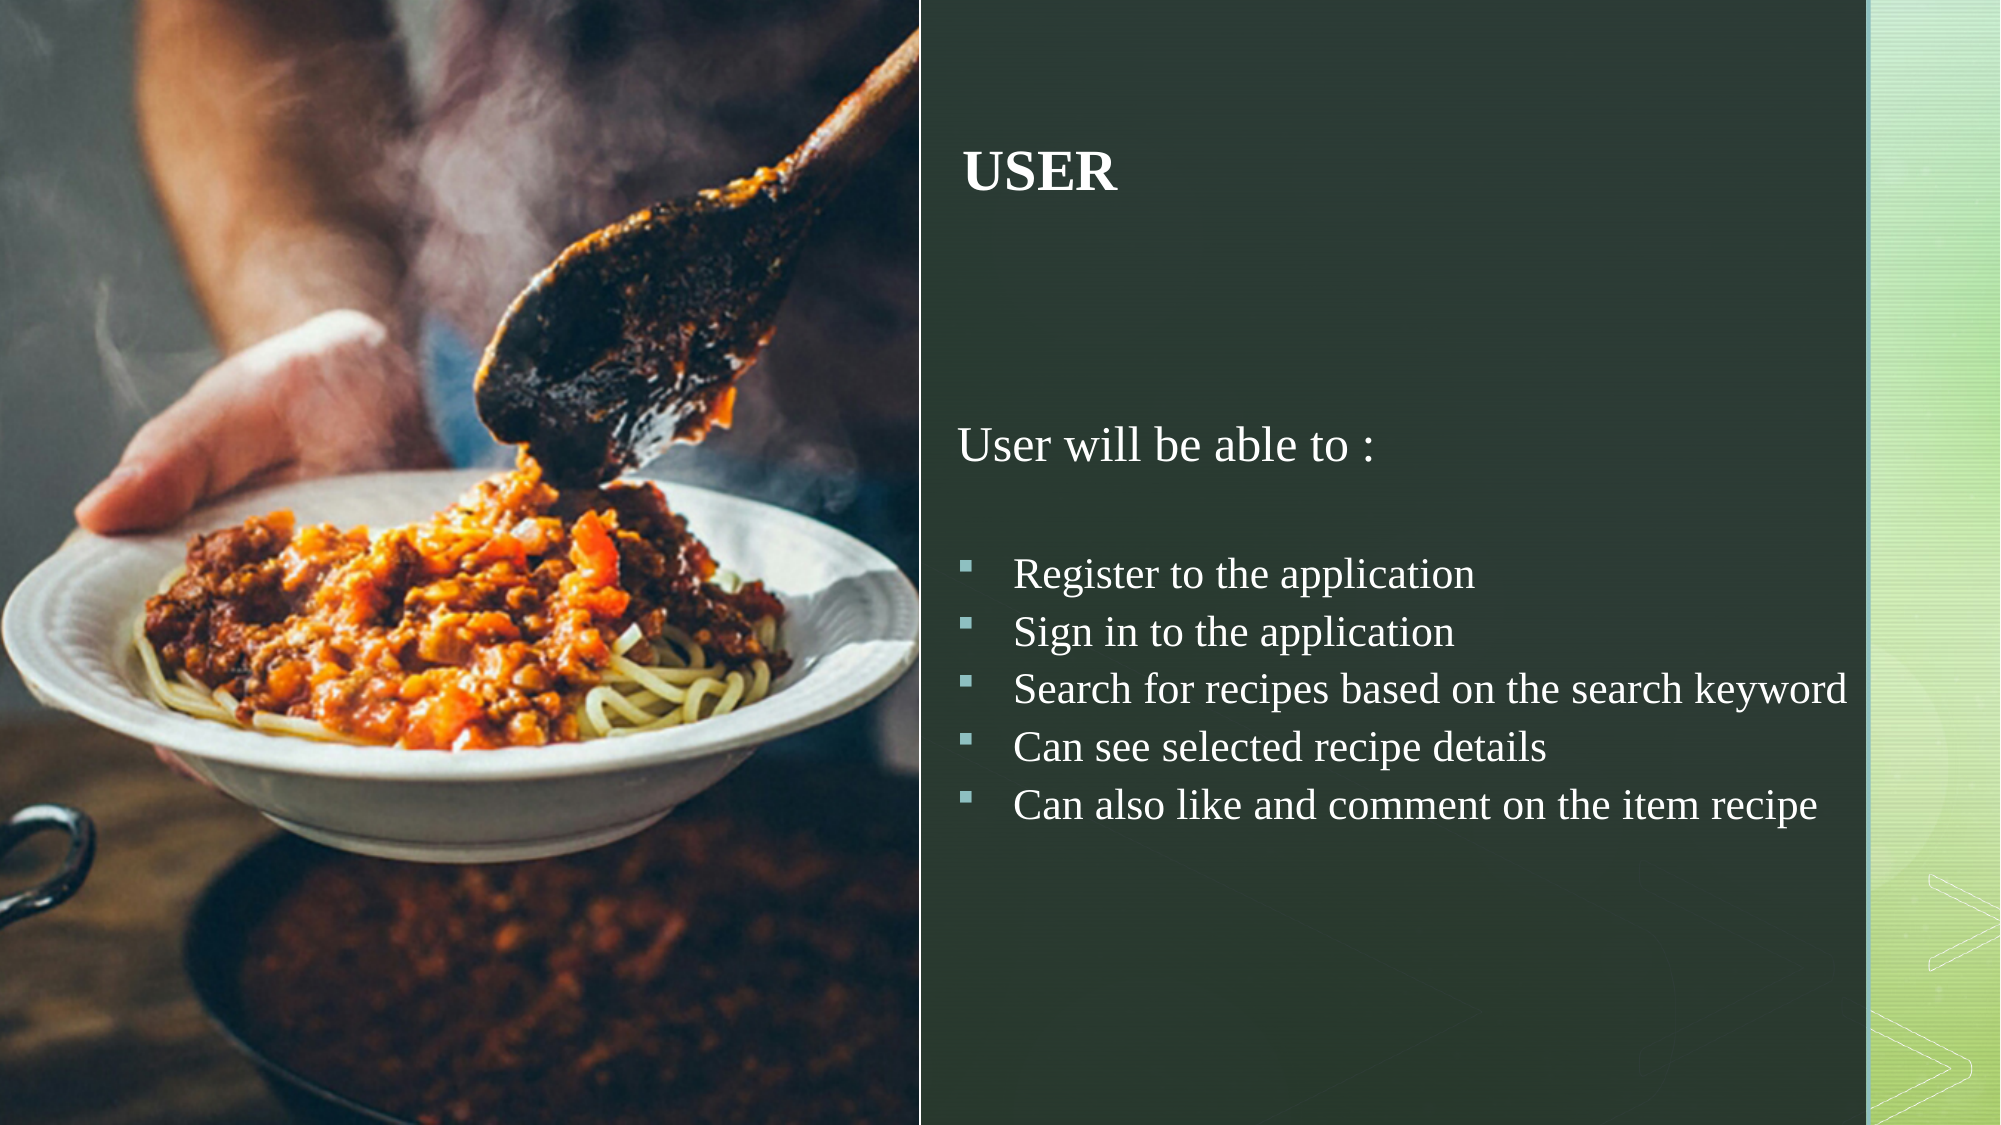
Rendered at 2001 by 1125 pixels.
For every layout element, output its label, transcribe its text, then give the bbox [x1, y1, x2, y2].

title USER [947, 132, 1735, 258]
picture [1871, 0, 2001, 1125]
text_box [920, 524, 1225, 586]
list User will be able to : Register to the application Sign in to the application Search for recipes based on the search keyword Can see selected recipe details Can also like and comment on the item recipe [941, 258, 1900, 1045]
picture [0, 0, 920, 1125]
